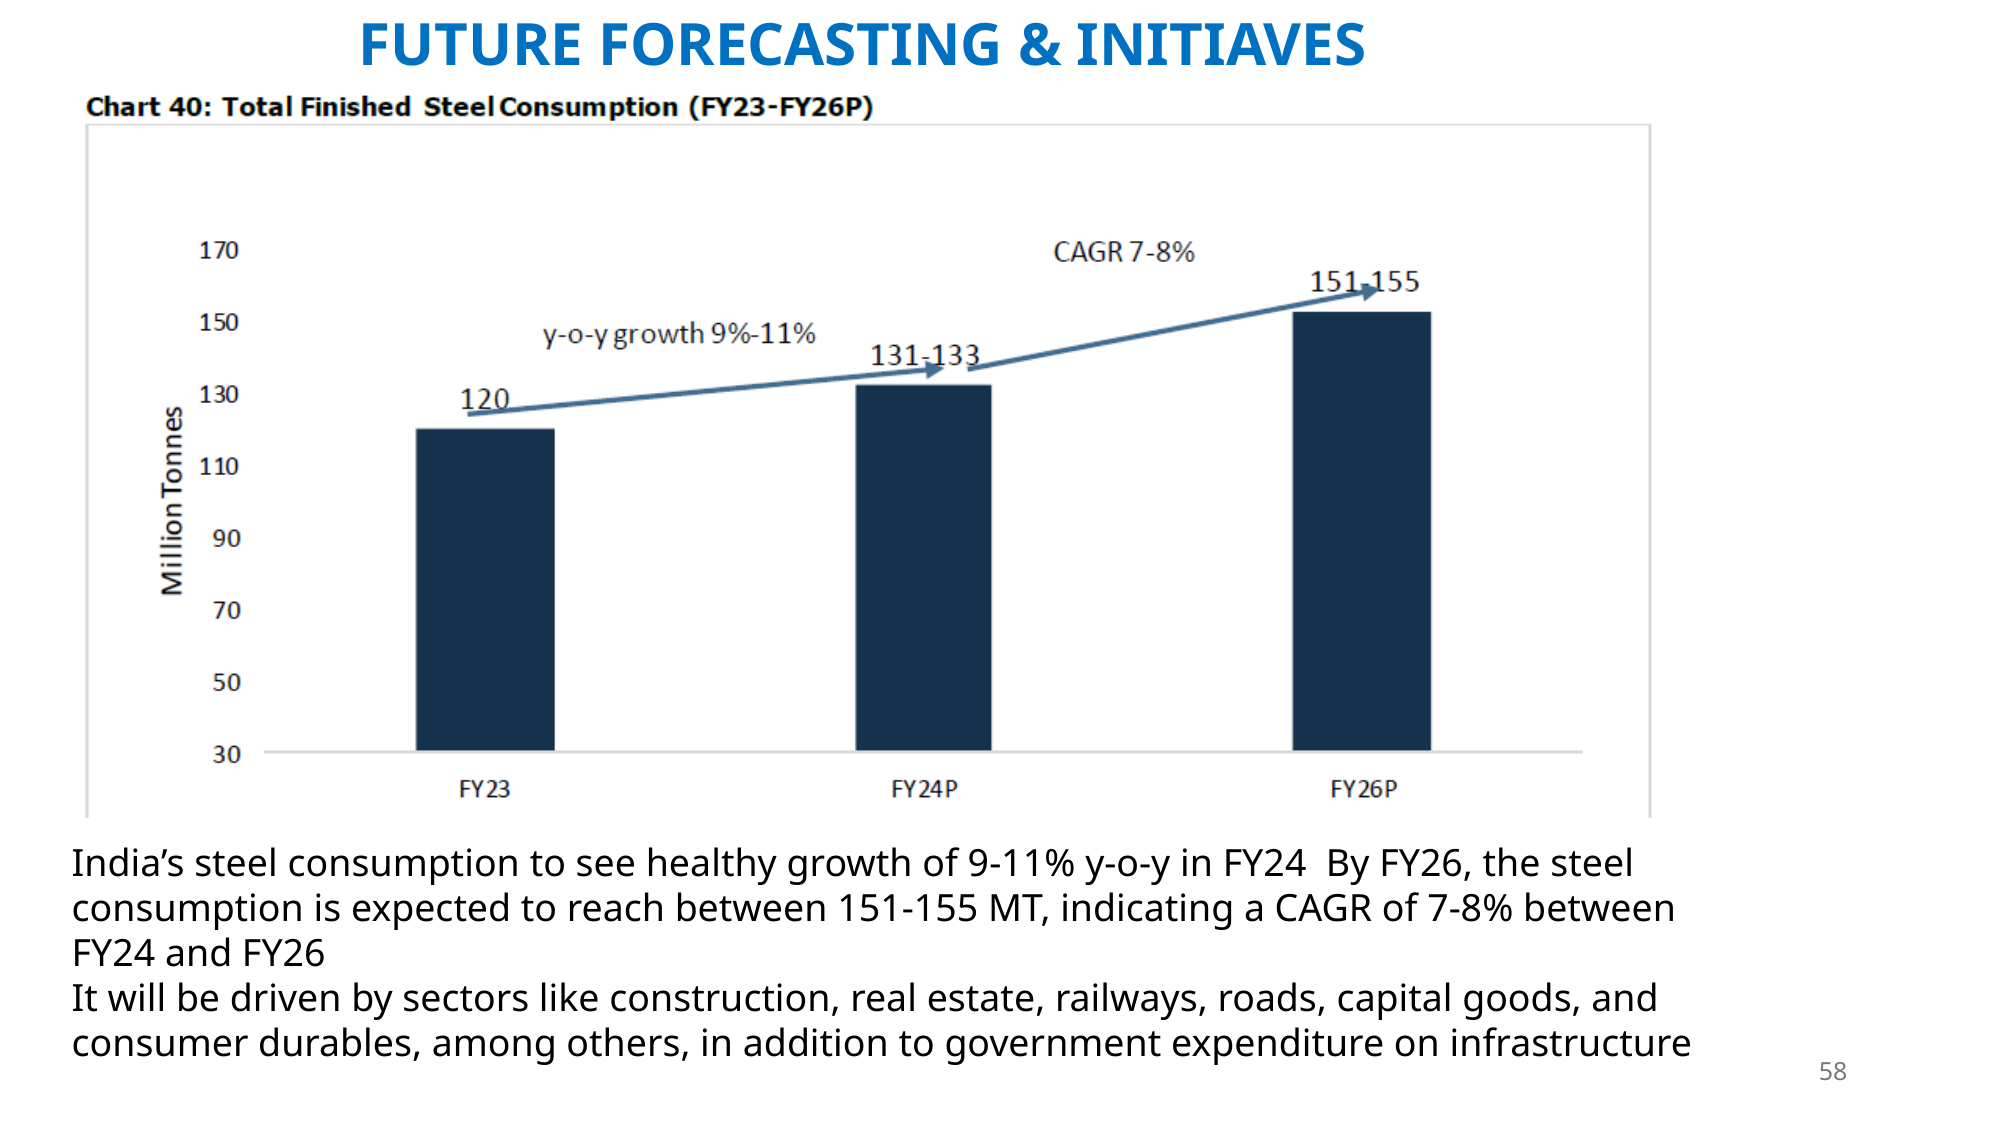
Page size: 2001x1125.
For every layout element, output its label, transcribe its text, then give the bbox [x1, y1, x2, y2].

picture [56, 85, 1669, 818]
text_box FUTURE FORECASTING & INITIAVES [0, 0, 1863, 85]
text_box India’s steel consumption to see healthy growth of 9-11% y-o-y in FY24 By FY26, the steel consumption is expected to reach between 151-155 MT, indicating a CAGR of 7-8% between FY24 and FY26 It will be driven by sectors like construction, real estate, railways, roads, capital goods, and consumer durables, among others, in addition to government expenditure on infrastructure [56, 831, 1774, 1072]
slide_number 58 [1412, 1042, 1863, 1103]
